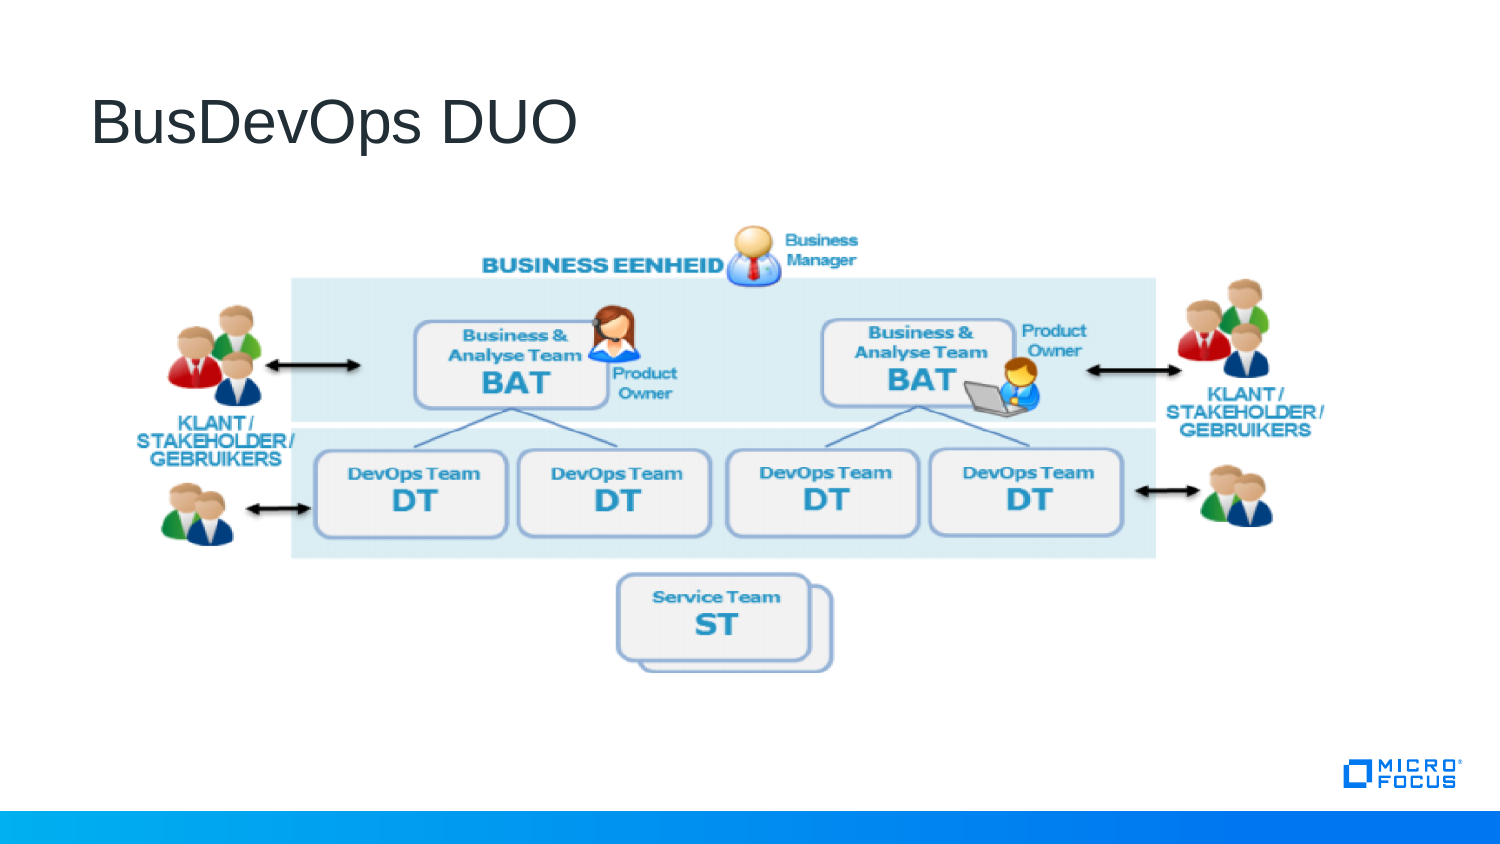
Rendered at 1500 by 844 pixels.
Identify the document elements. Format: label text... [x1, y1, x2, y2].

picture [74, 171, 1410, 710]
title BusDevOps DUO [75, 46, 1425, 192]
